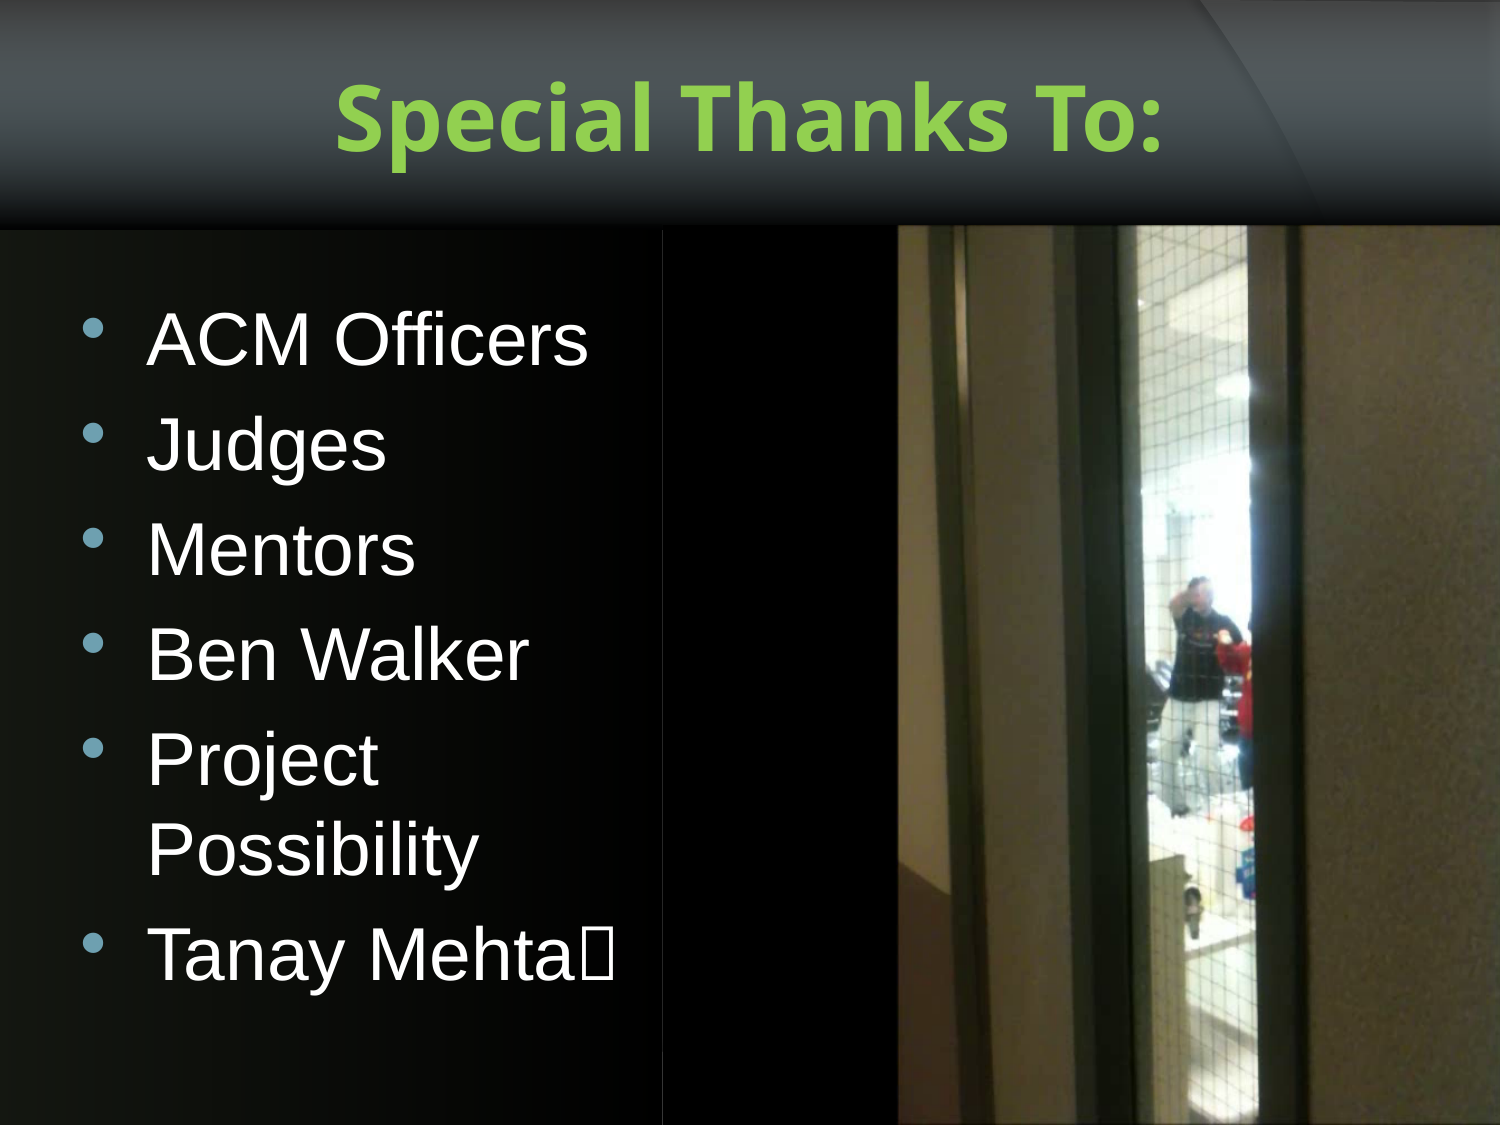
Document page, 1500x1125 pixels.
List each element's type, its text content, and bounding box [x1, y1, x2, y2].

list ACM Officers Judges Mentors Ben Walker Project Possibility Tanay Mehta [62, 282, 652, 1038]
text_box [662, 224, 1500, 1125]
text_box [0, 230, 652, 1125]
text_box Special Thanks To: [0, 0, 1500, 230]
